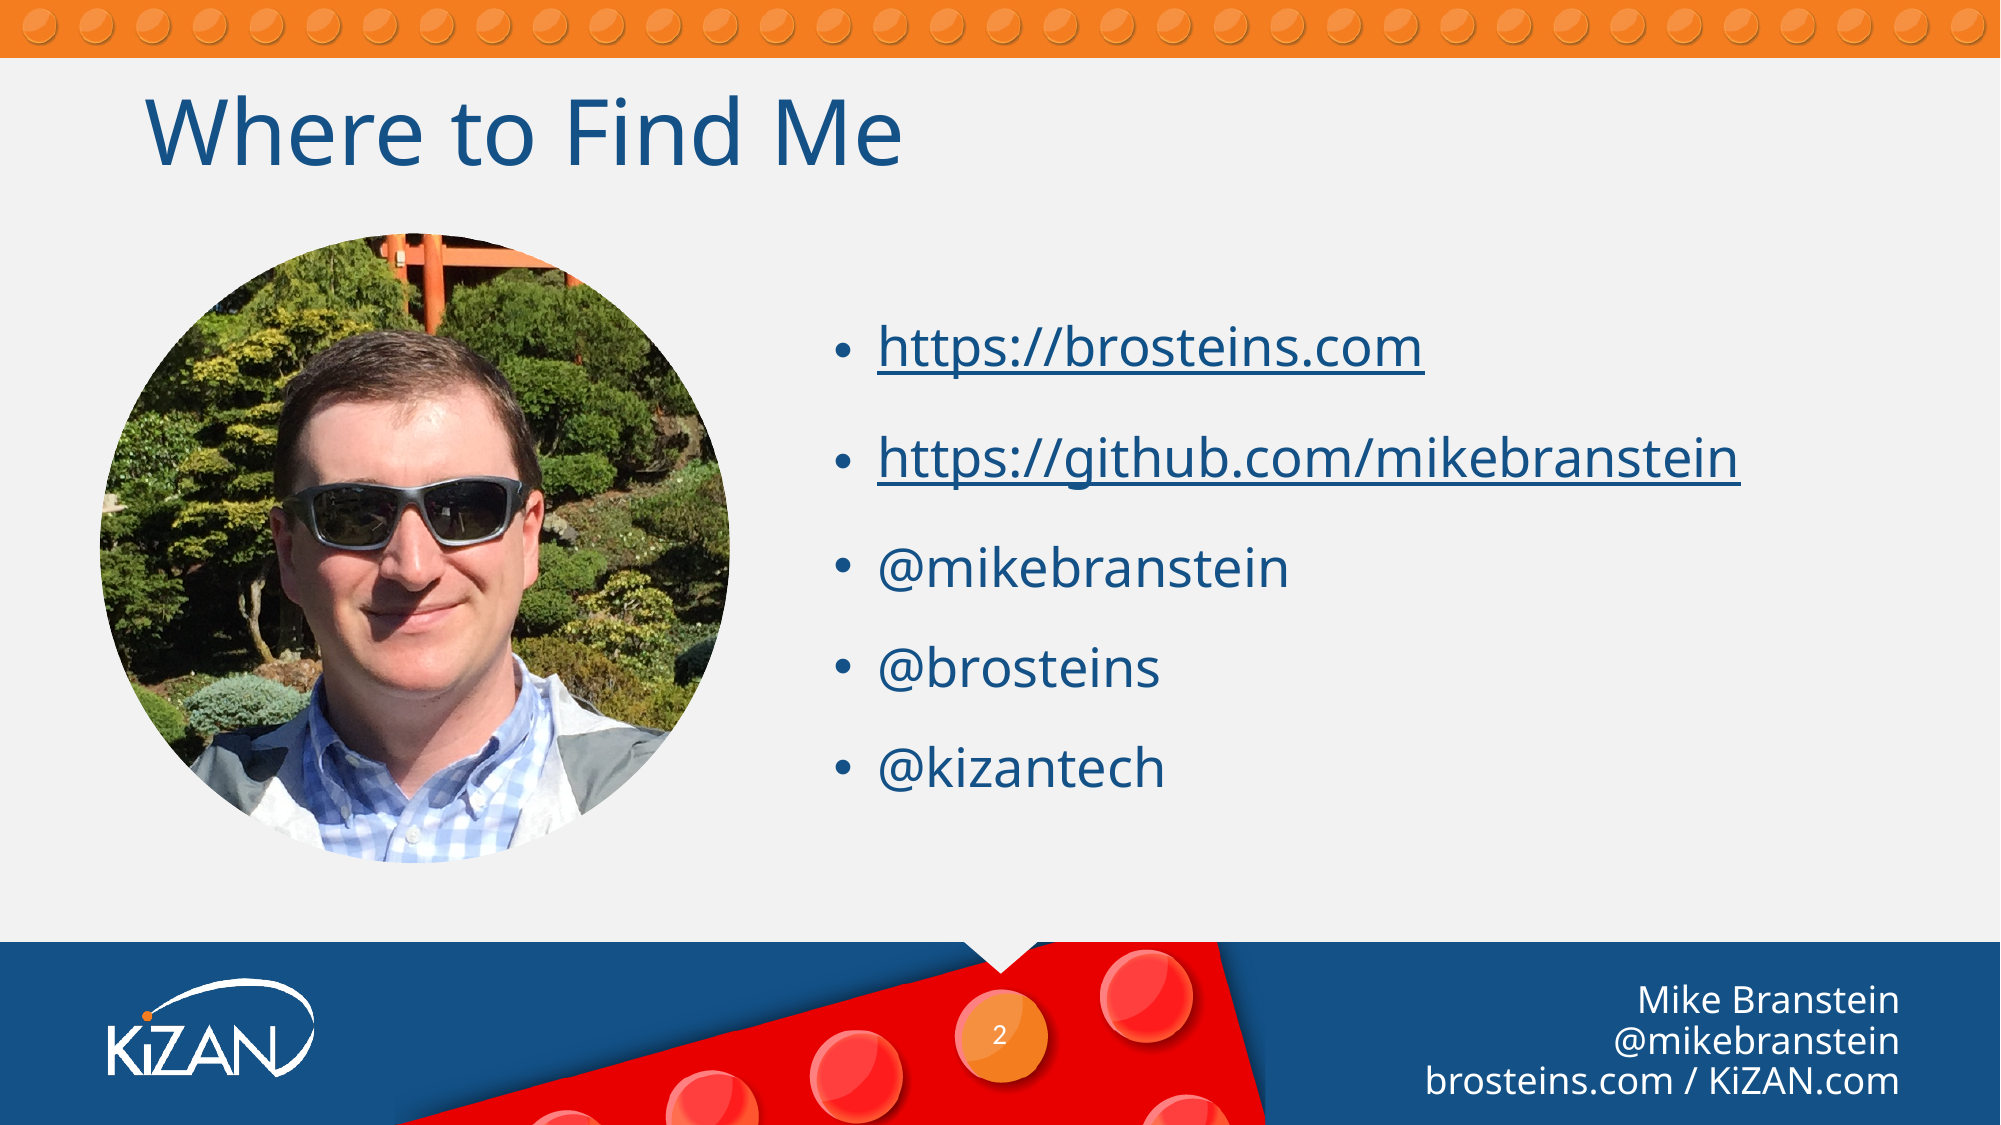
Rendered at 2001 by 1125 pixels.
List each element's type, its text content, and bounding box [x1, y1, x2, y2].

slide_number 2 [959, 992, 1041, 1073]
title Where to Find Me [99, 56, 1375, 216]
picture [99, 975, 320, 1080]
list https://brosteins.com https://github.com/mikebranstein @mikebranstein @brosteins @kizantech [833, 294, 1884, 803]
picture [394, 942, 1266, 1125]
picture [99, 233, 730, 864]
picture [0, 0, 2001, 58]
